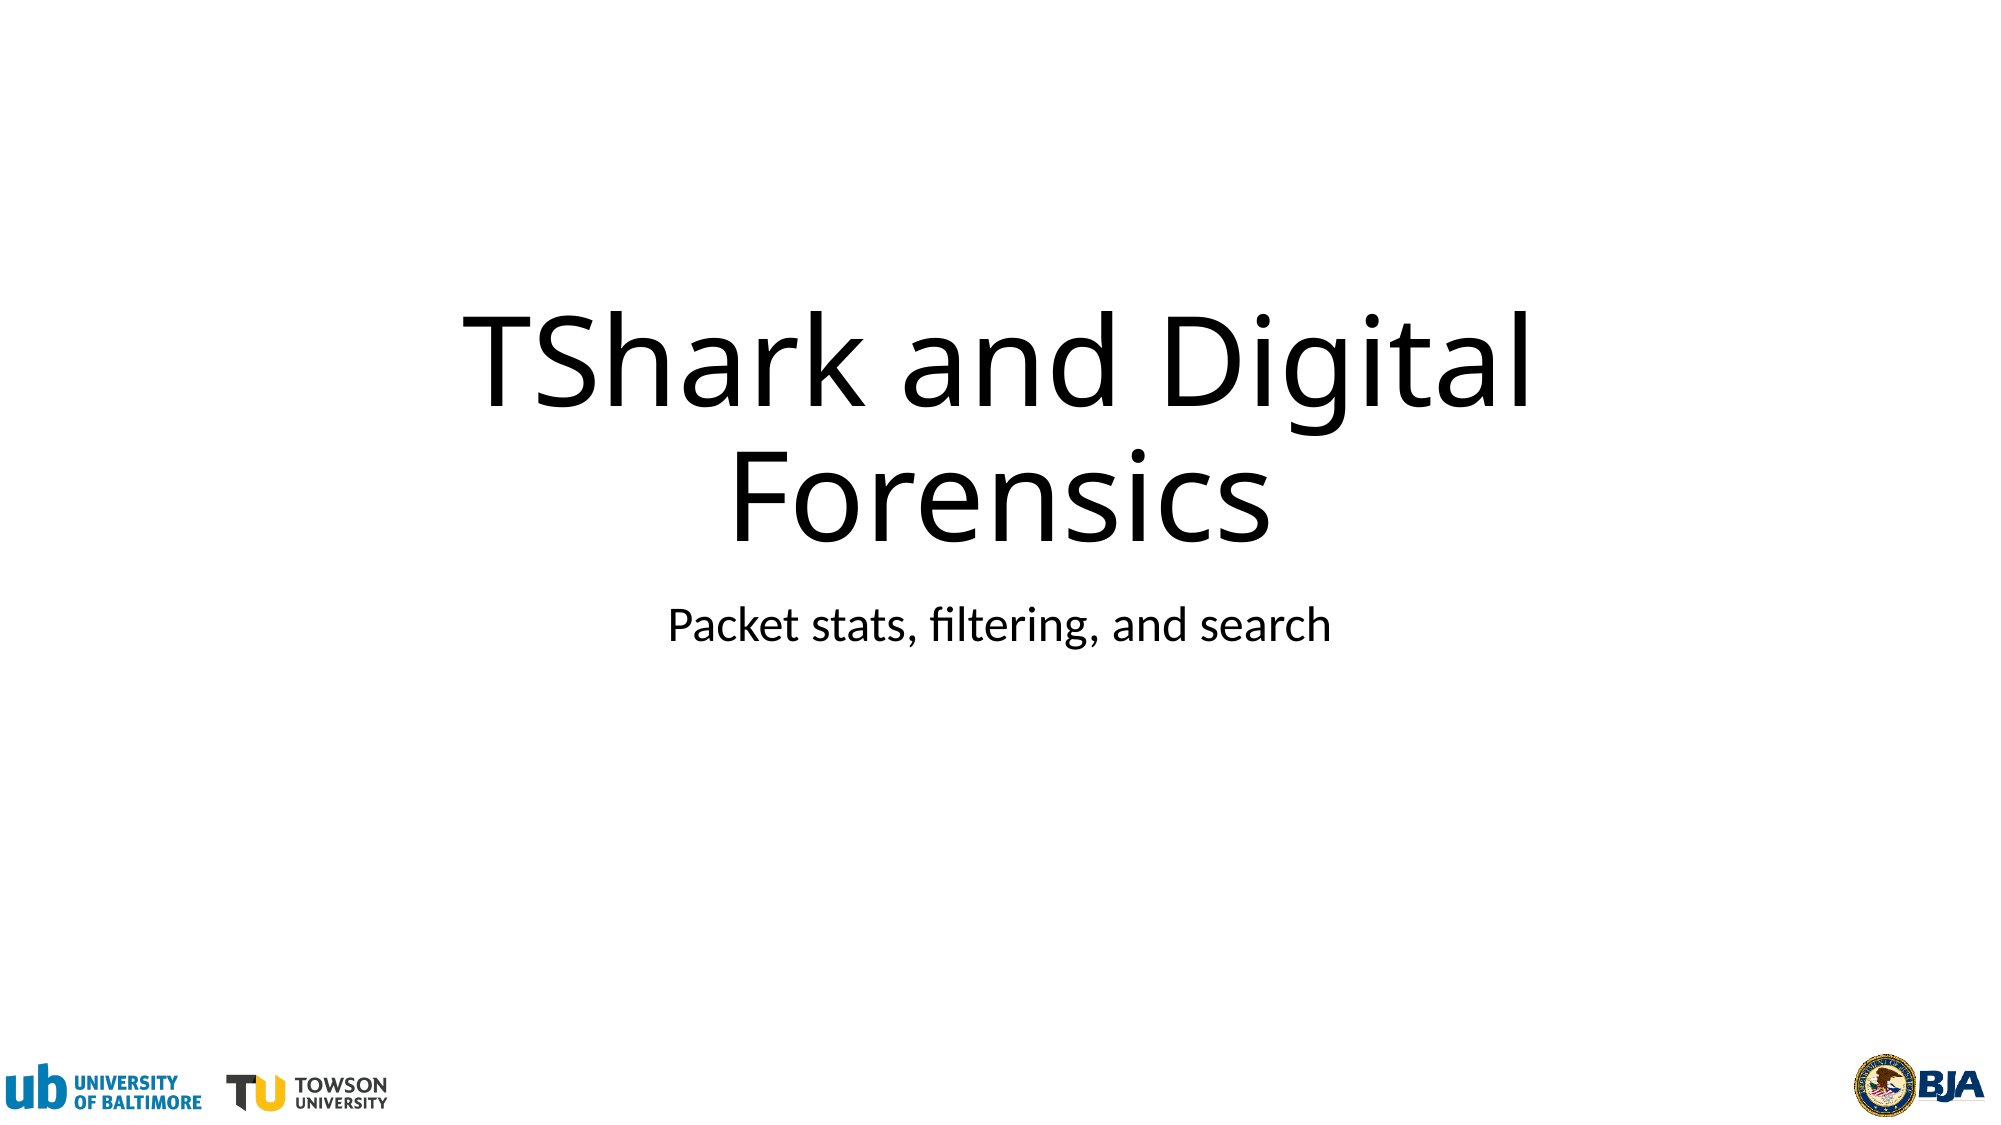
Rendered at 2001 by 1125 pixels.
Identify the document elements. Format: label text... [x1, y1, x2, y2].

subtitle Packet stats, filtering, and search [249, 590, 1750, 863]
picture [1854, 1054, 1986, 1117]
title TShark and Digital Forensics [249, 184, 1750, 576]
picture [0, 1031, 407, 1125]
